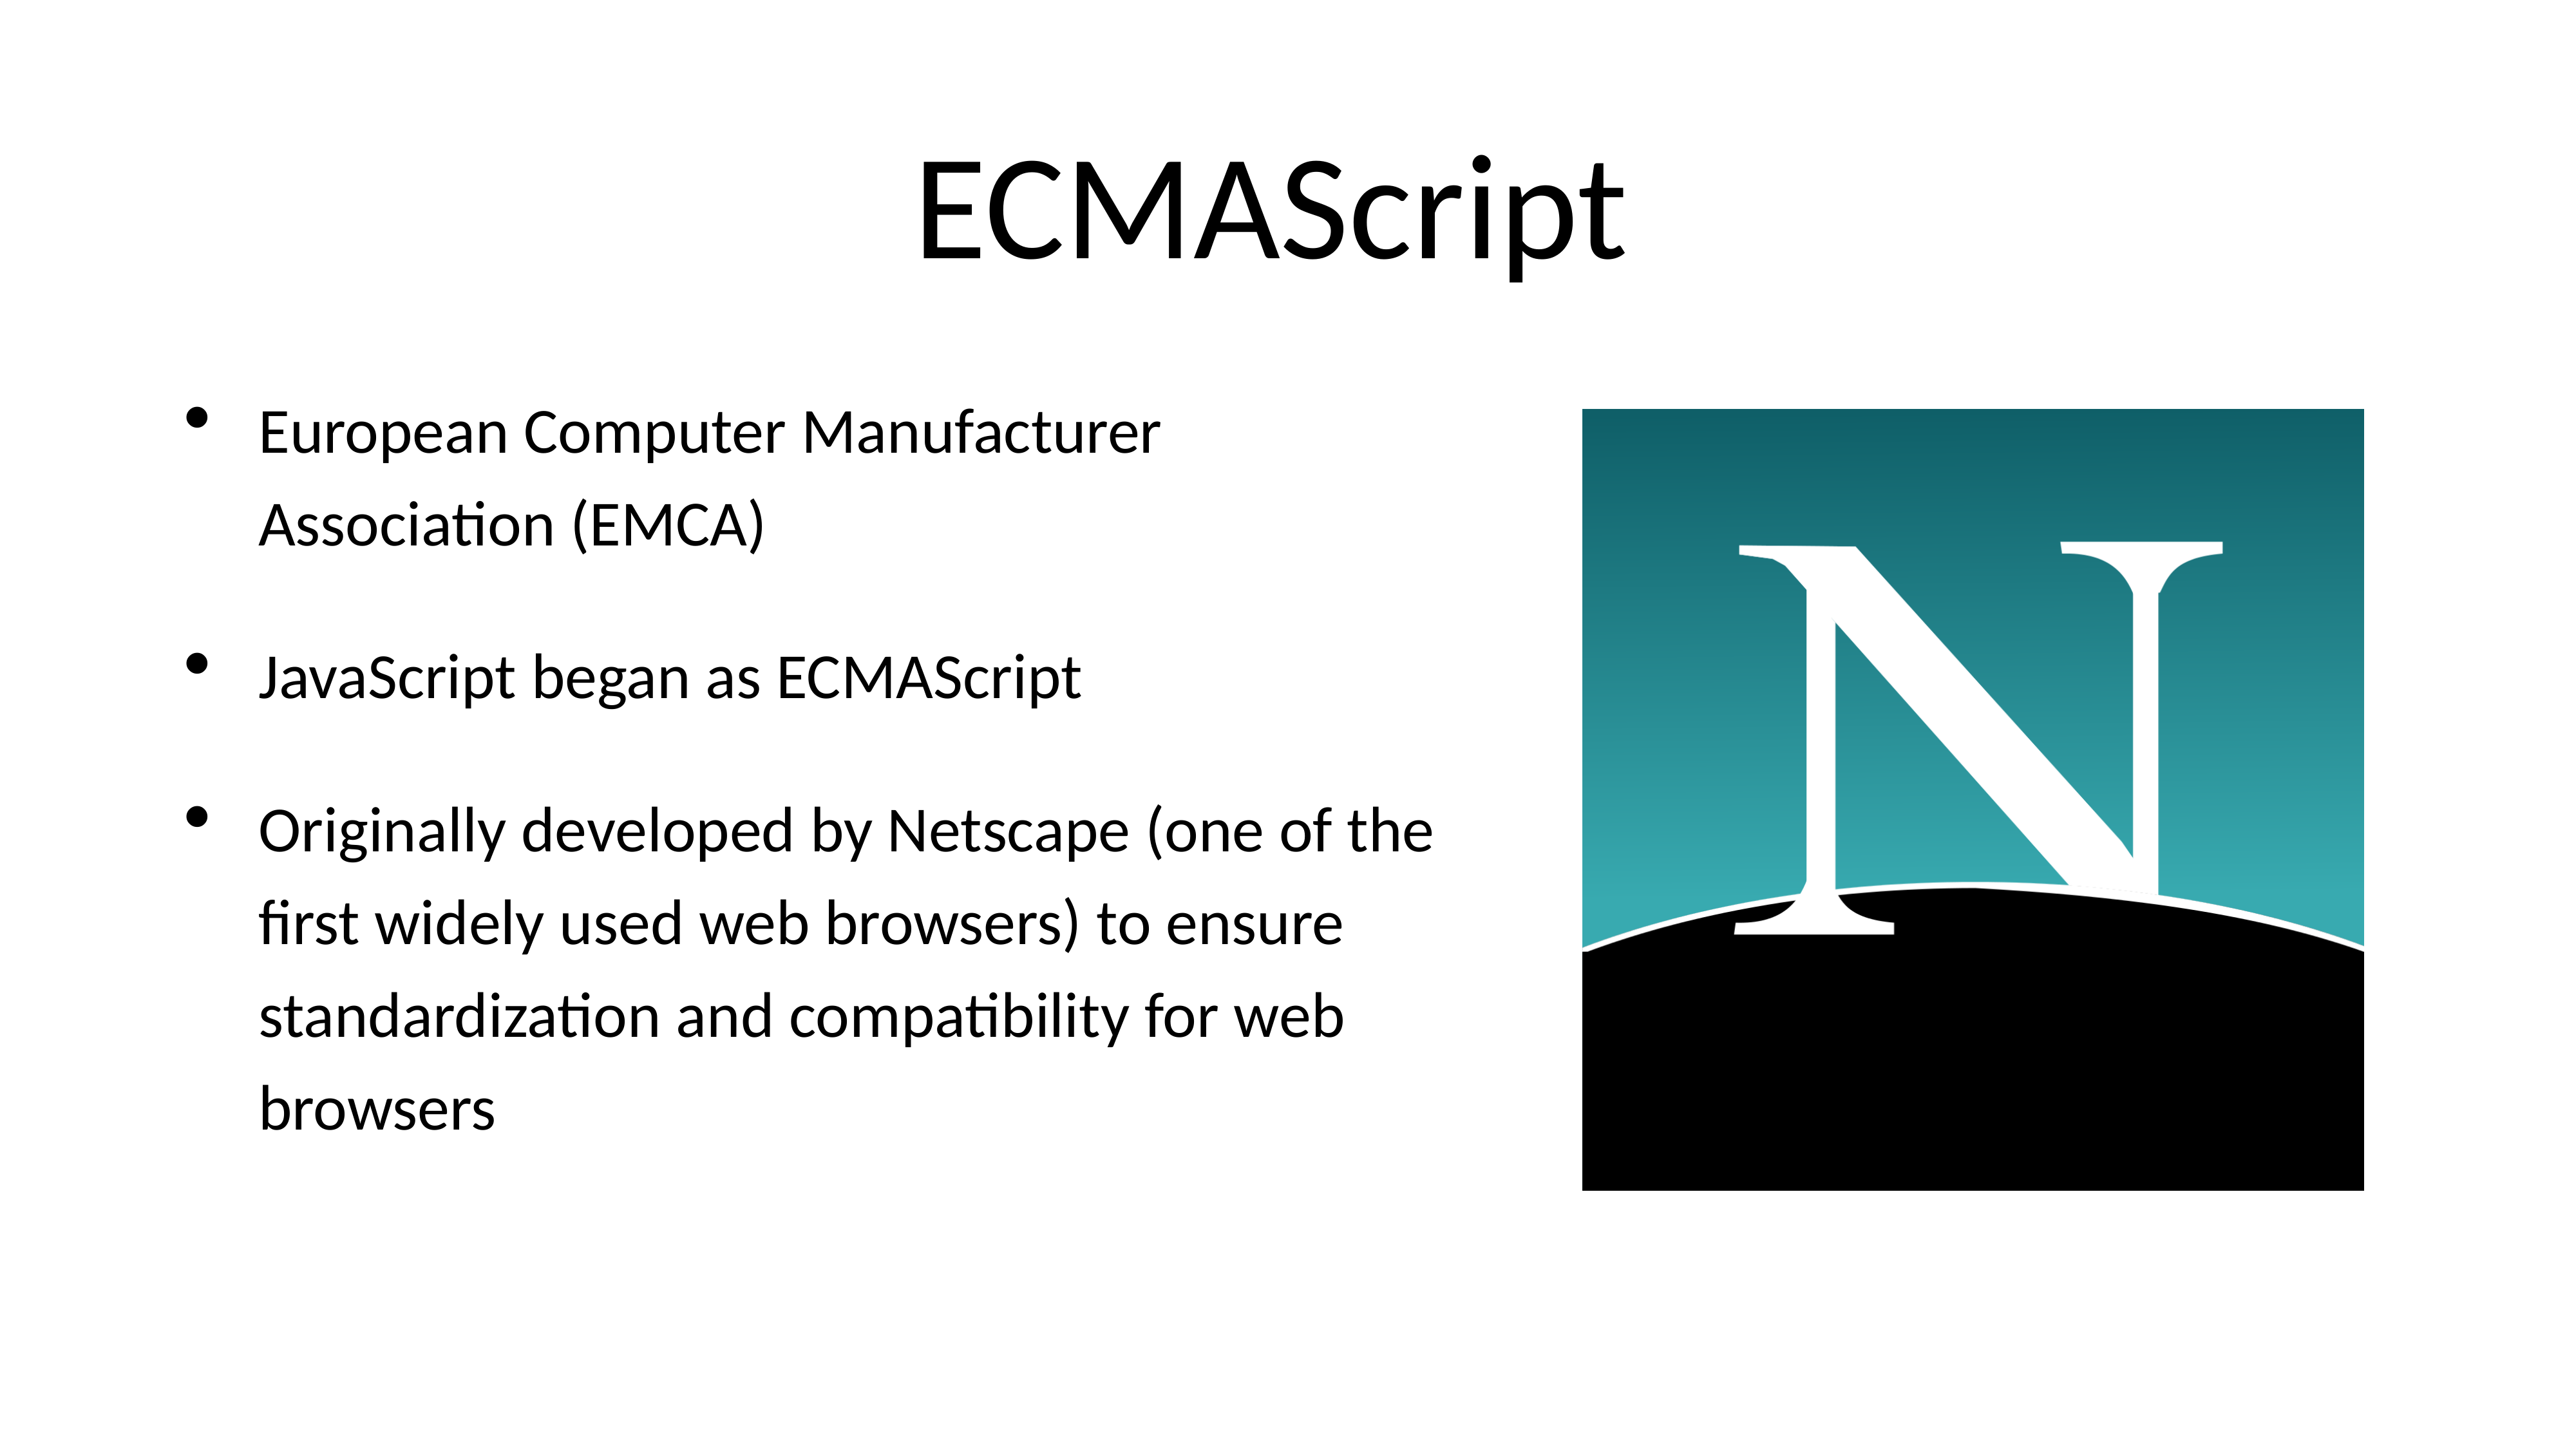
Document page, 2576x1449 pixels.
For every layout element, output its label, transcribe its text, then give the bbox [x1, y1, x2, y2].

list European Computer Manufacturer Association (EMCA) JavaScript began as ECMAScript Originally developed by Netscape (one of the first widely used web browsers) to ensure standardization and compatibility for web browsers [178, 367, 1461, 1385]
picture [1582, 409, 2365, 1191]
title ECMAScript [178, 77, 2398, 320]
